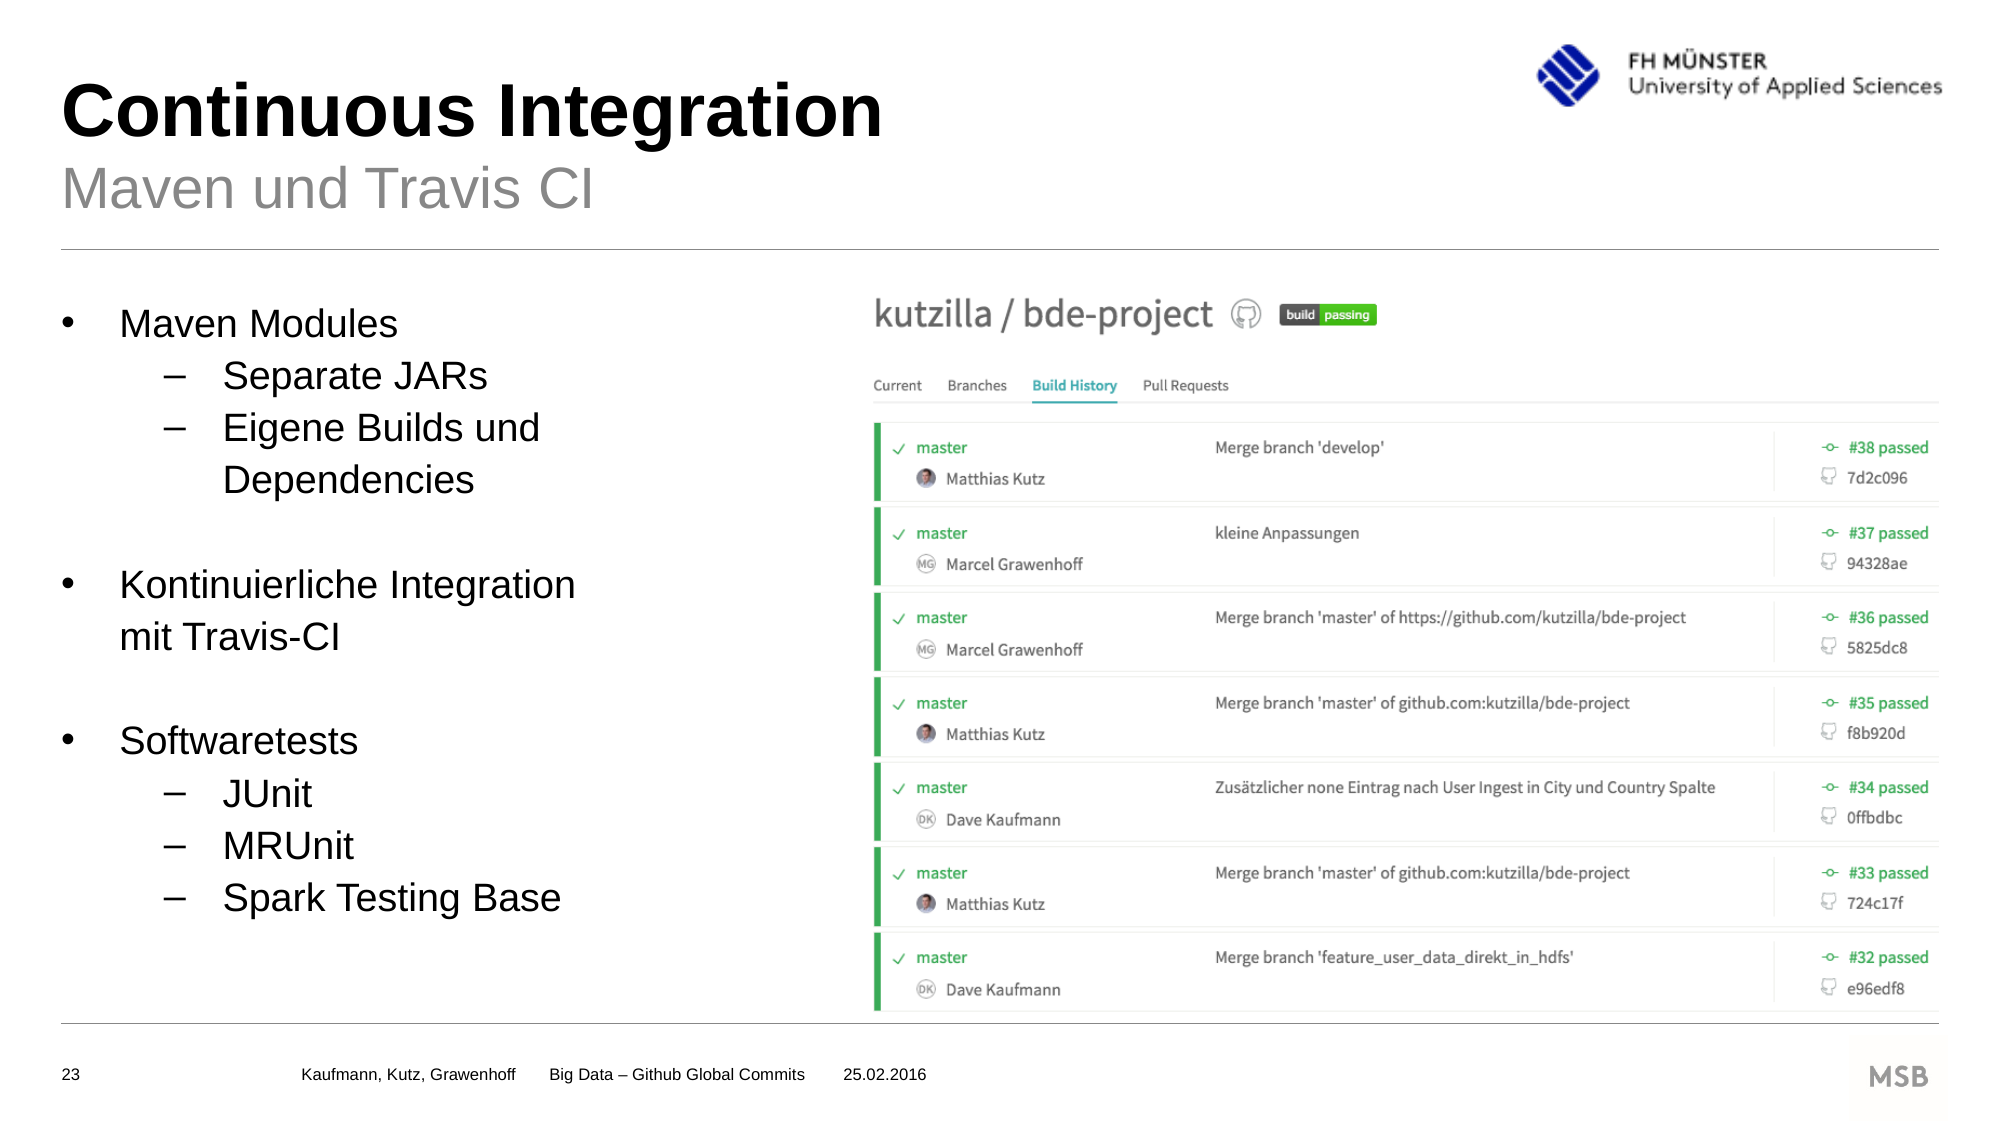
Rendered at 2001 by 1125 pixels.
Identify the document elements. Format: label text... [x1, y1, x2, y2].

footer Kaufmann, Kutz, Grawenhoff Big Data – Github Global Commits 25.02.2016 [301, 1035, 1838, 1085]
title Continuous Integration [60, 61, 1509, 155]
picture [869, 292, 1939, 1015]
picture [1849, 1035, 1948, 1121]
list Maven und Travis CI [60, 143, 1508, 226]
list Maven Modules Separate JARs Eigene Builds und Dependencies Kontinuierliche Integration mit Travis-CI Softwaretests JUnit MRUnit Spark Testing Base [60, 292, 869, 953]
